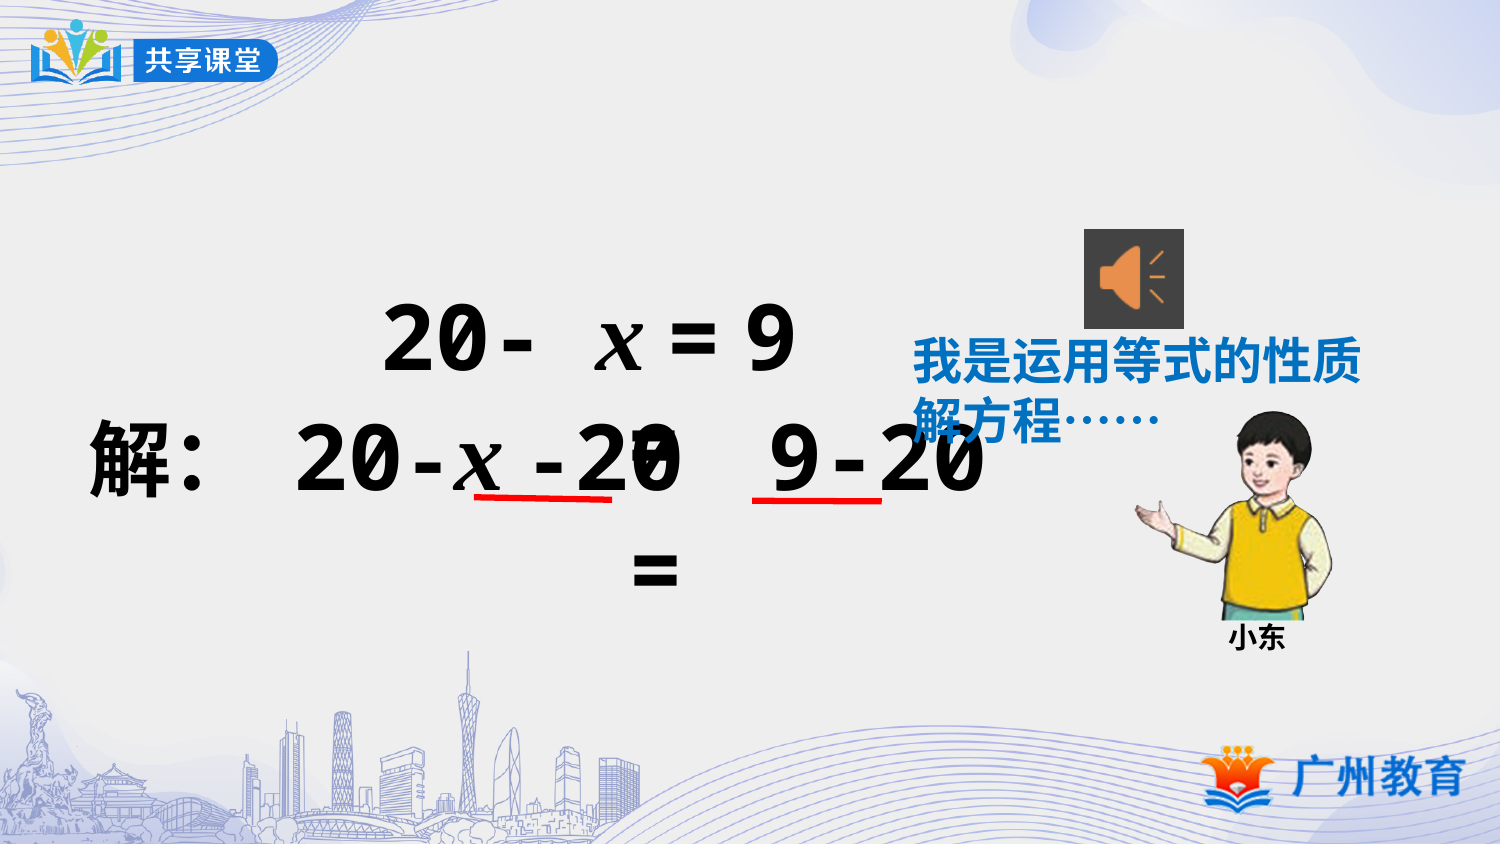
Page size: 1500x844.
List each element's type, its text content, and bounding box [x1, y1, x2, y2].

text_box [890, 315, 1412, 663]
picture [0, 0, 1500, 844]
text_box 20- x = 9 解： 20-x -20 9-20 = [73, 183, 1021, 728]
text_box = [611, 378, 696, 504]
